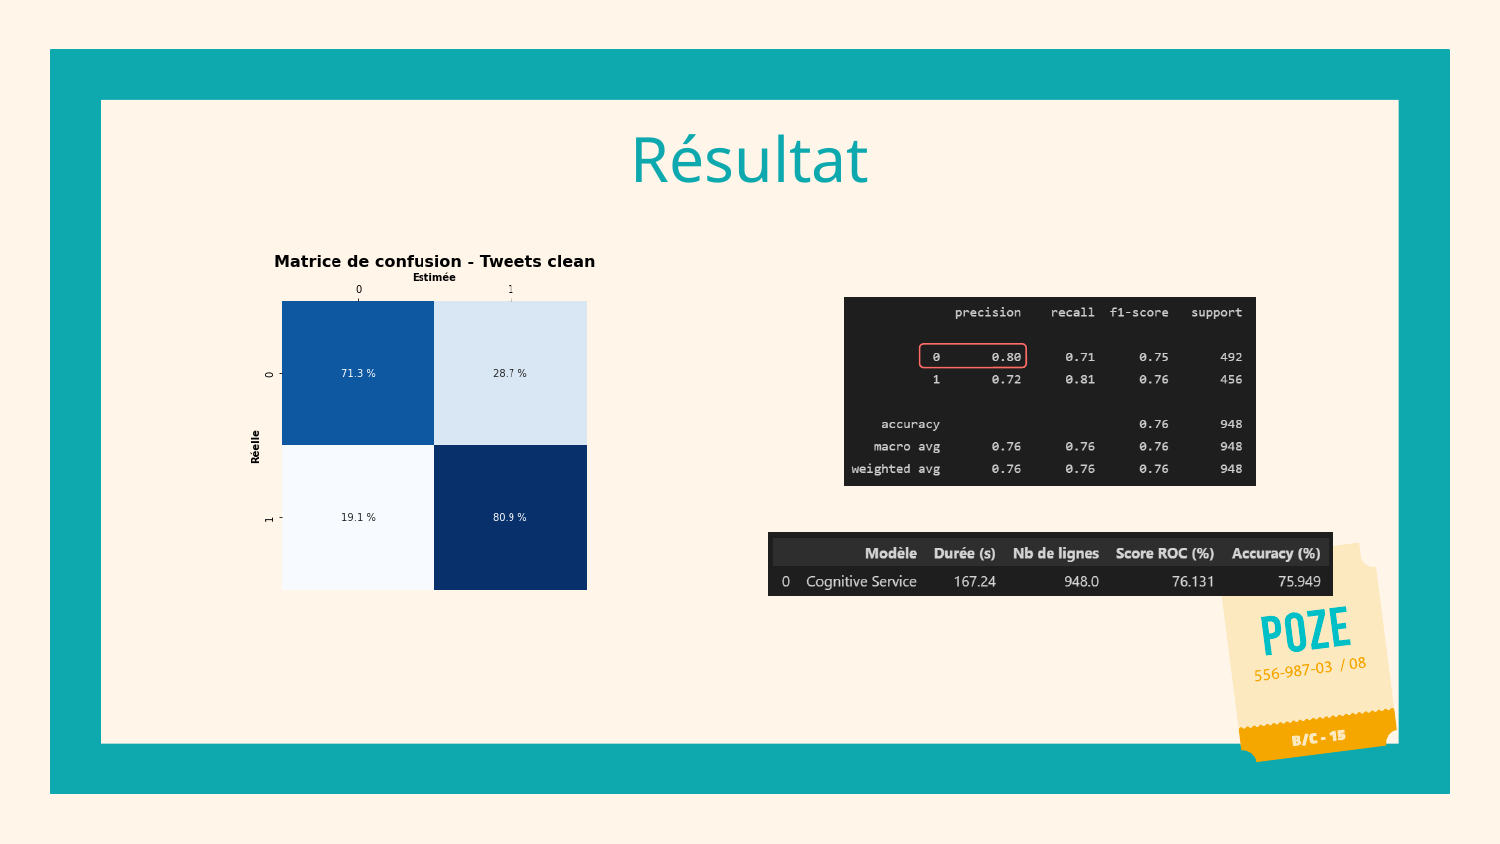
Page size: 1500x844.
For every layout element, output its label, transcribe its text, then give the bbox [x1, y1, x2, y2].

picture [768, 532, 1333, 596]
title Résultat [180, 105, 1320, 190]
picture [243, 247, 601, 596]
picture [844, 296, 1256, 486]
